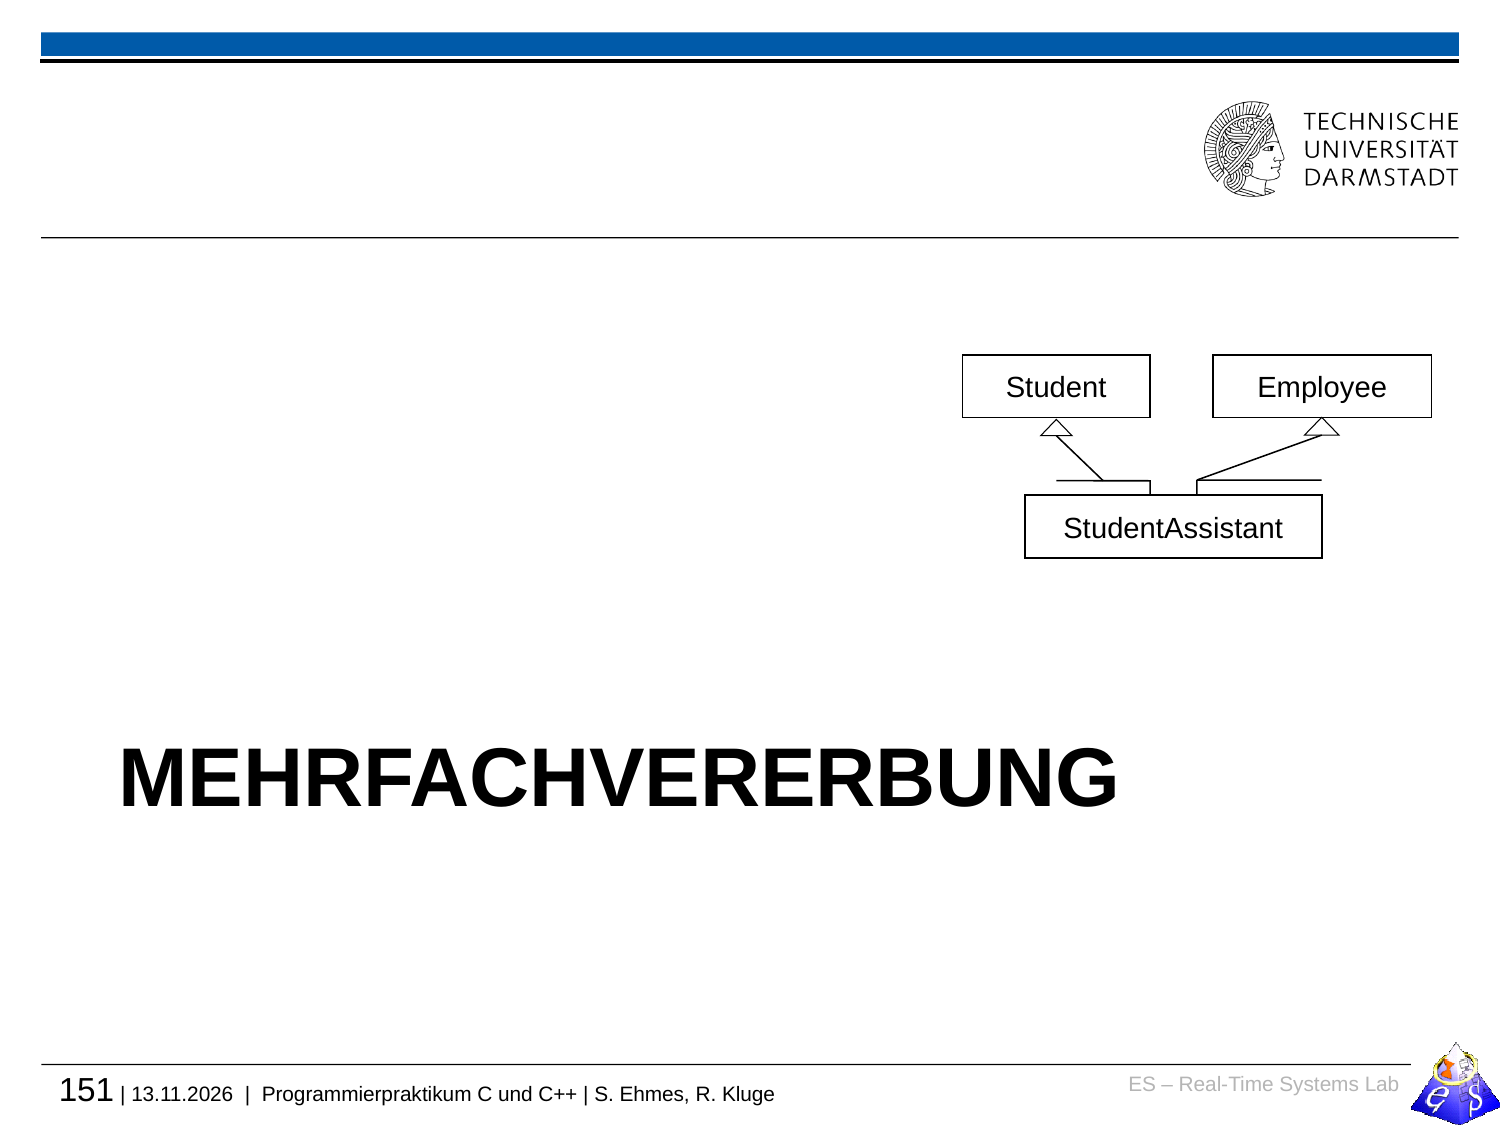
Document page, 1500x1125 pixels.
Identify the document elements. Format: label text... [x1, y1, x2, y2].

title Mehrfachvererbung [118, 722, 1394, 947]
picture [1411, 1041, 1500, 1125]
picture [1175, 84, 1483, 214]
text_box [962, 354, 1432, 559]
